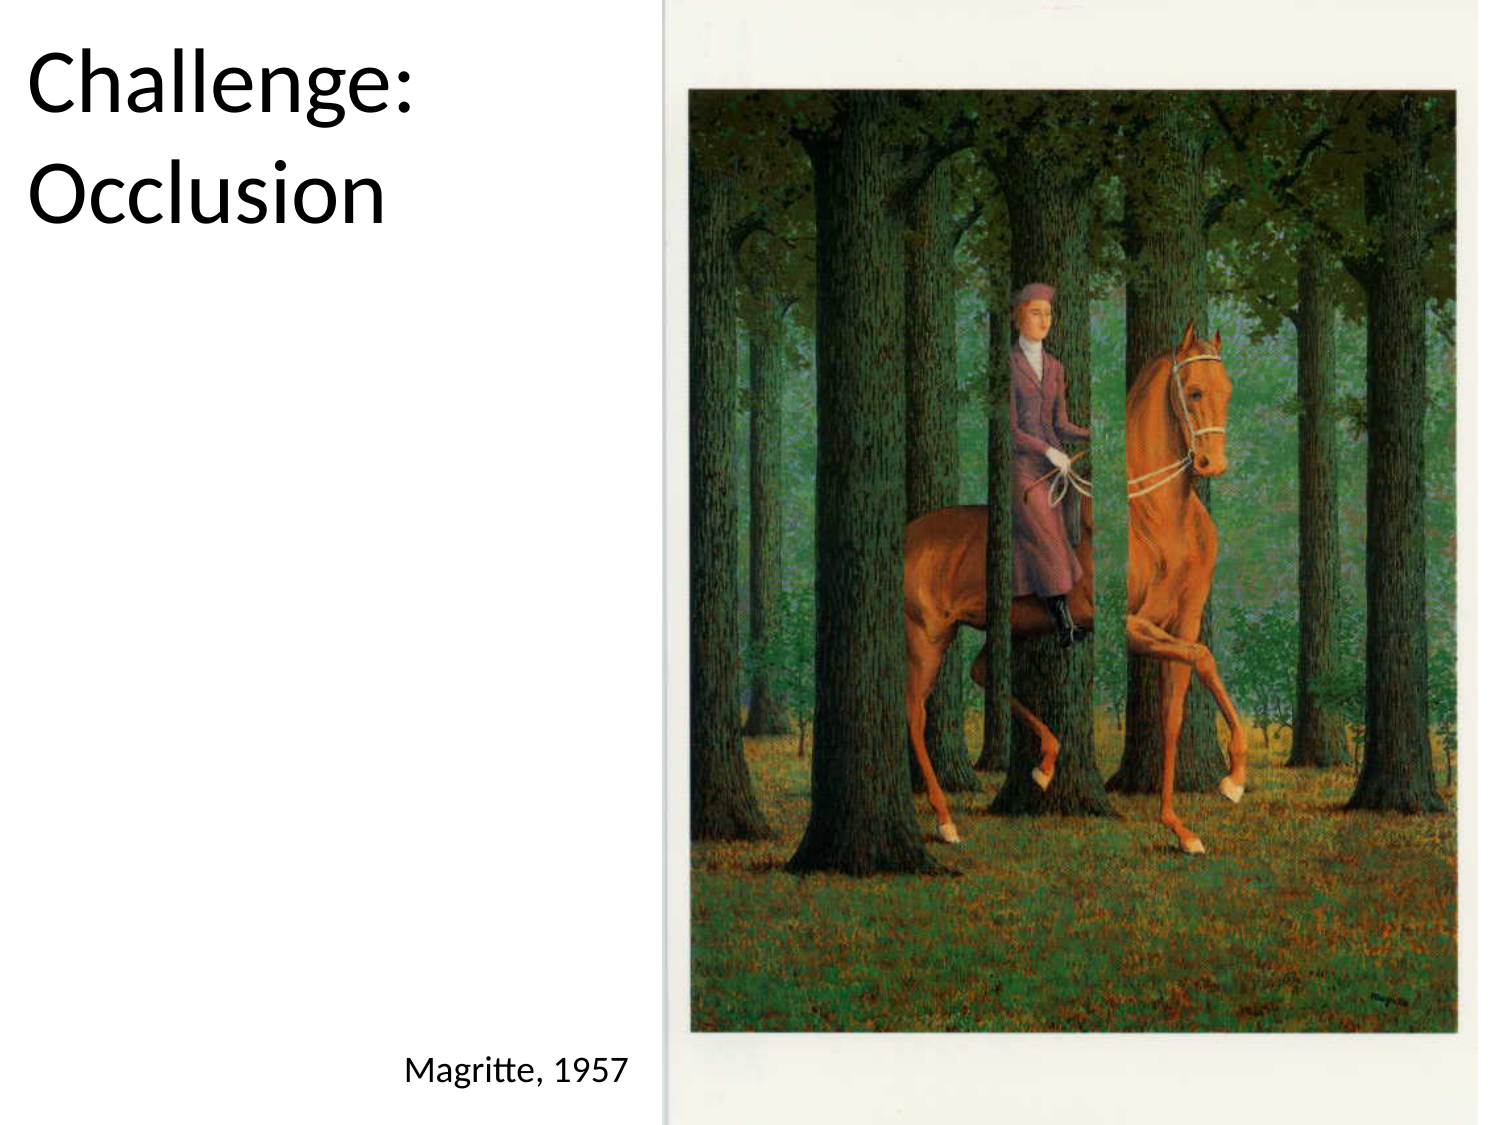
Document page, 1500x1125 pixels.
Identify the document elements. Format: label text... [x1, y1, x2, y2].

picture [662, 0, 1479, 1125]
title Challenge: Occlusion [12, 12, 657, 250]
text_box Magritte, 1957 [388, 1037, 644, 1098]
